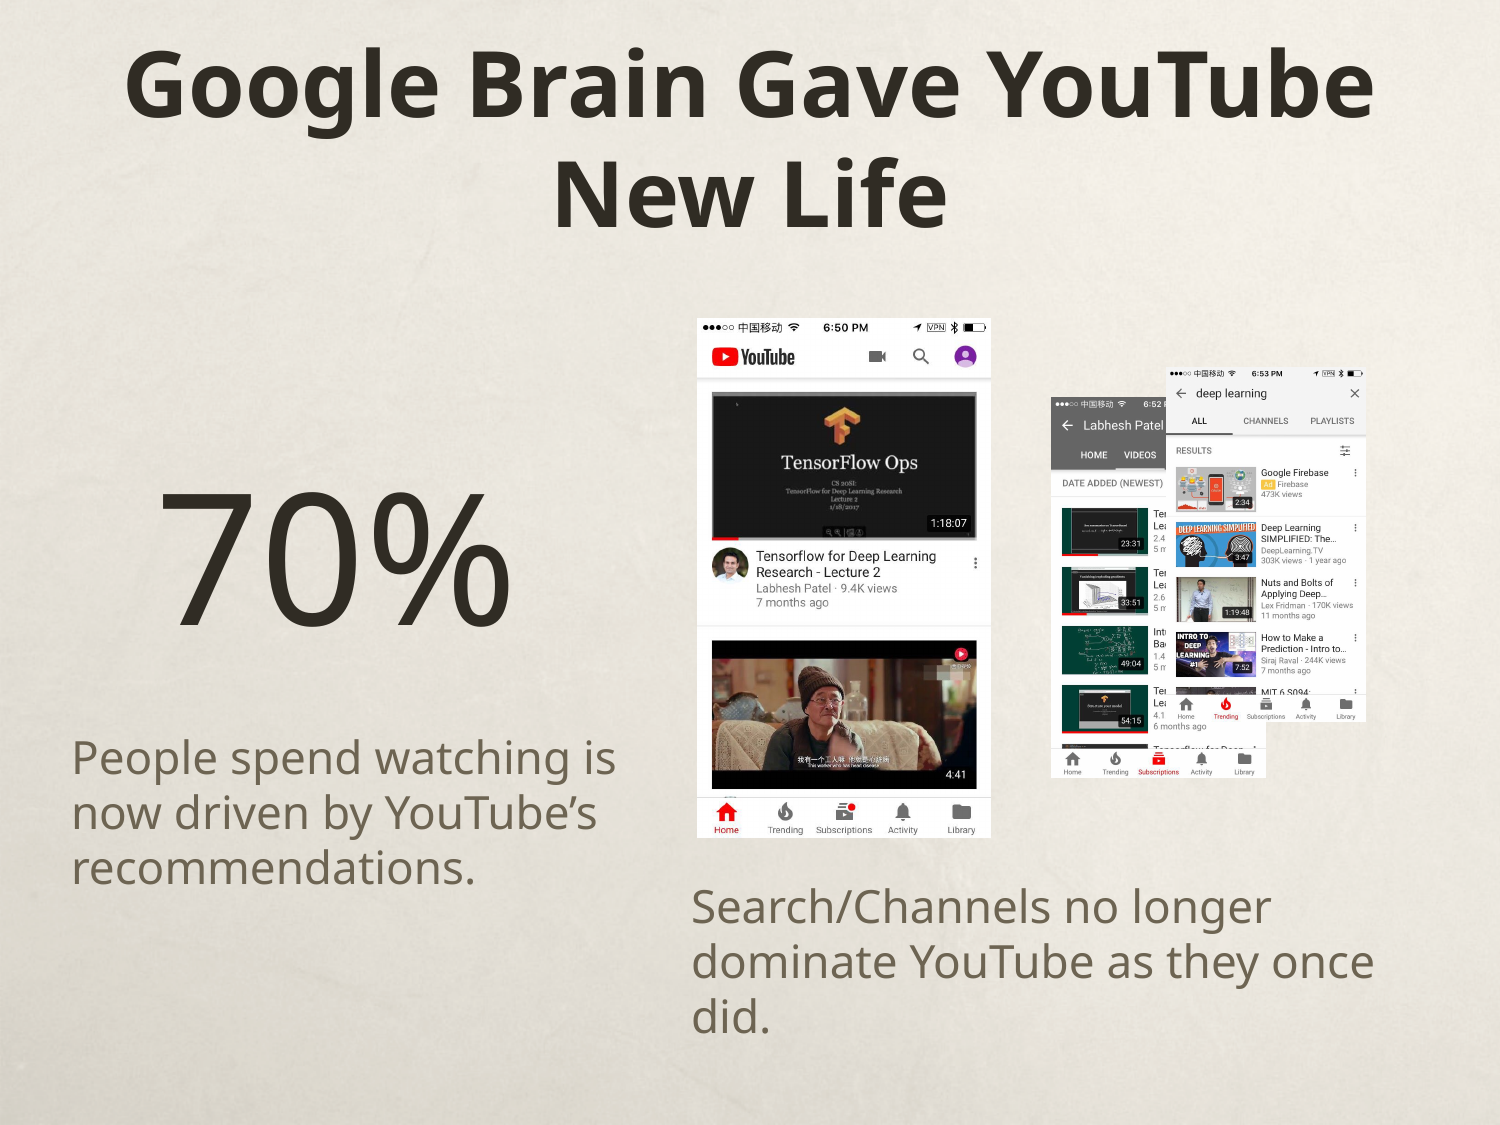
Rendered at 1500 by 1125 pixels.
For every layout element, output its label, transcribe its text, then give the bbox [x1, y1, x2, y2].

title Google Brain Gave YouTube New Life [81, 15, 1419, 254]
text_box Search/Channels no longer dominate YouTube as they once did. [676, 869, 1427, 1050]
picture [1049, 395, 1268, 780]
text_box 70% [140, 434, 532, 670]
picture [1164, 365, 1368, 724]
list People spend watching is now driven by YouTube’s recommendations. [55, 721, 665, 919]
picture [696, 316, 992, 839]
